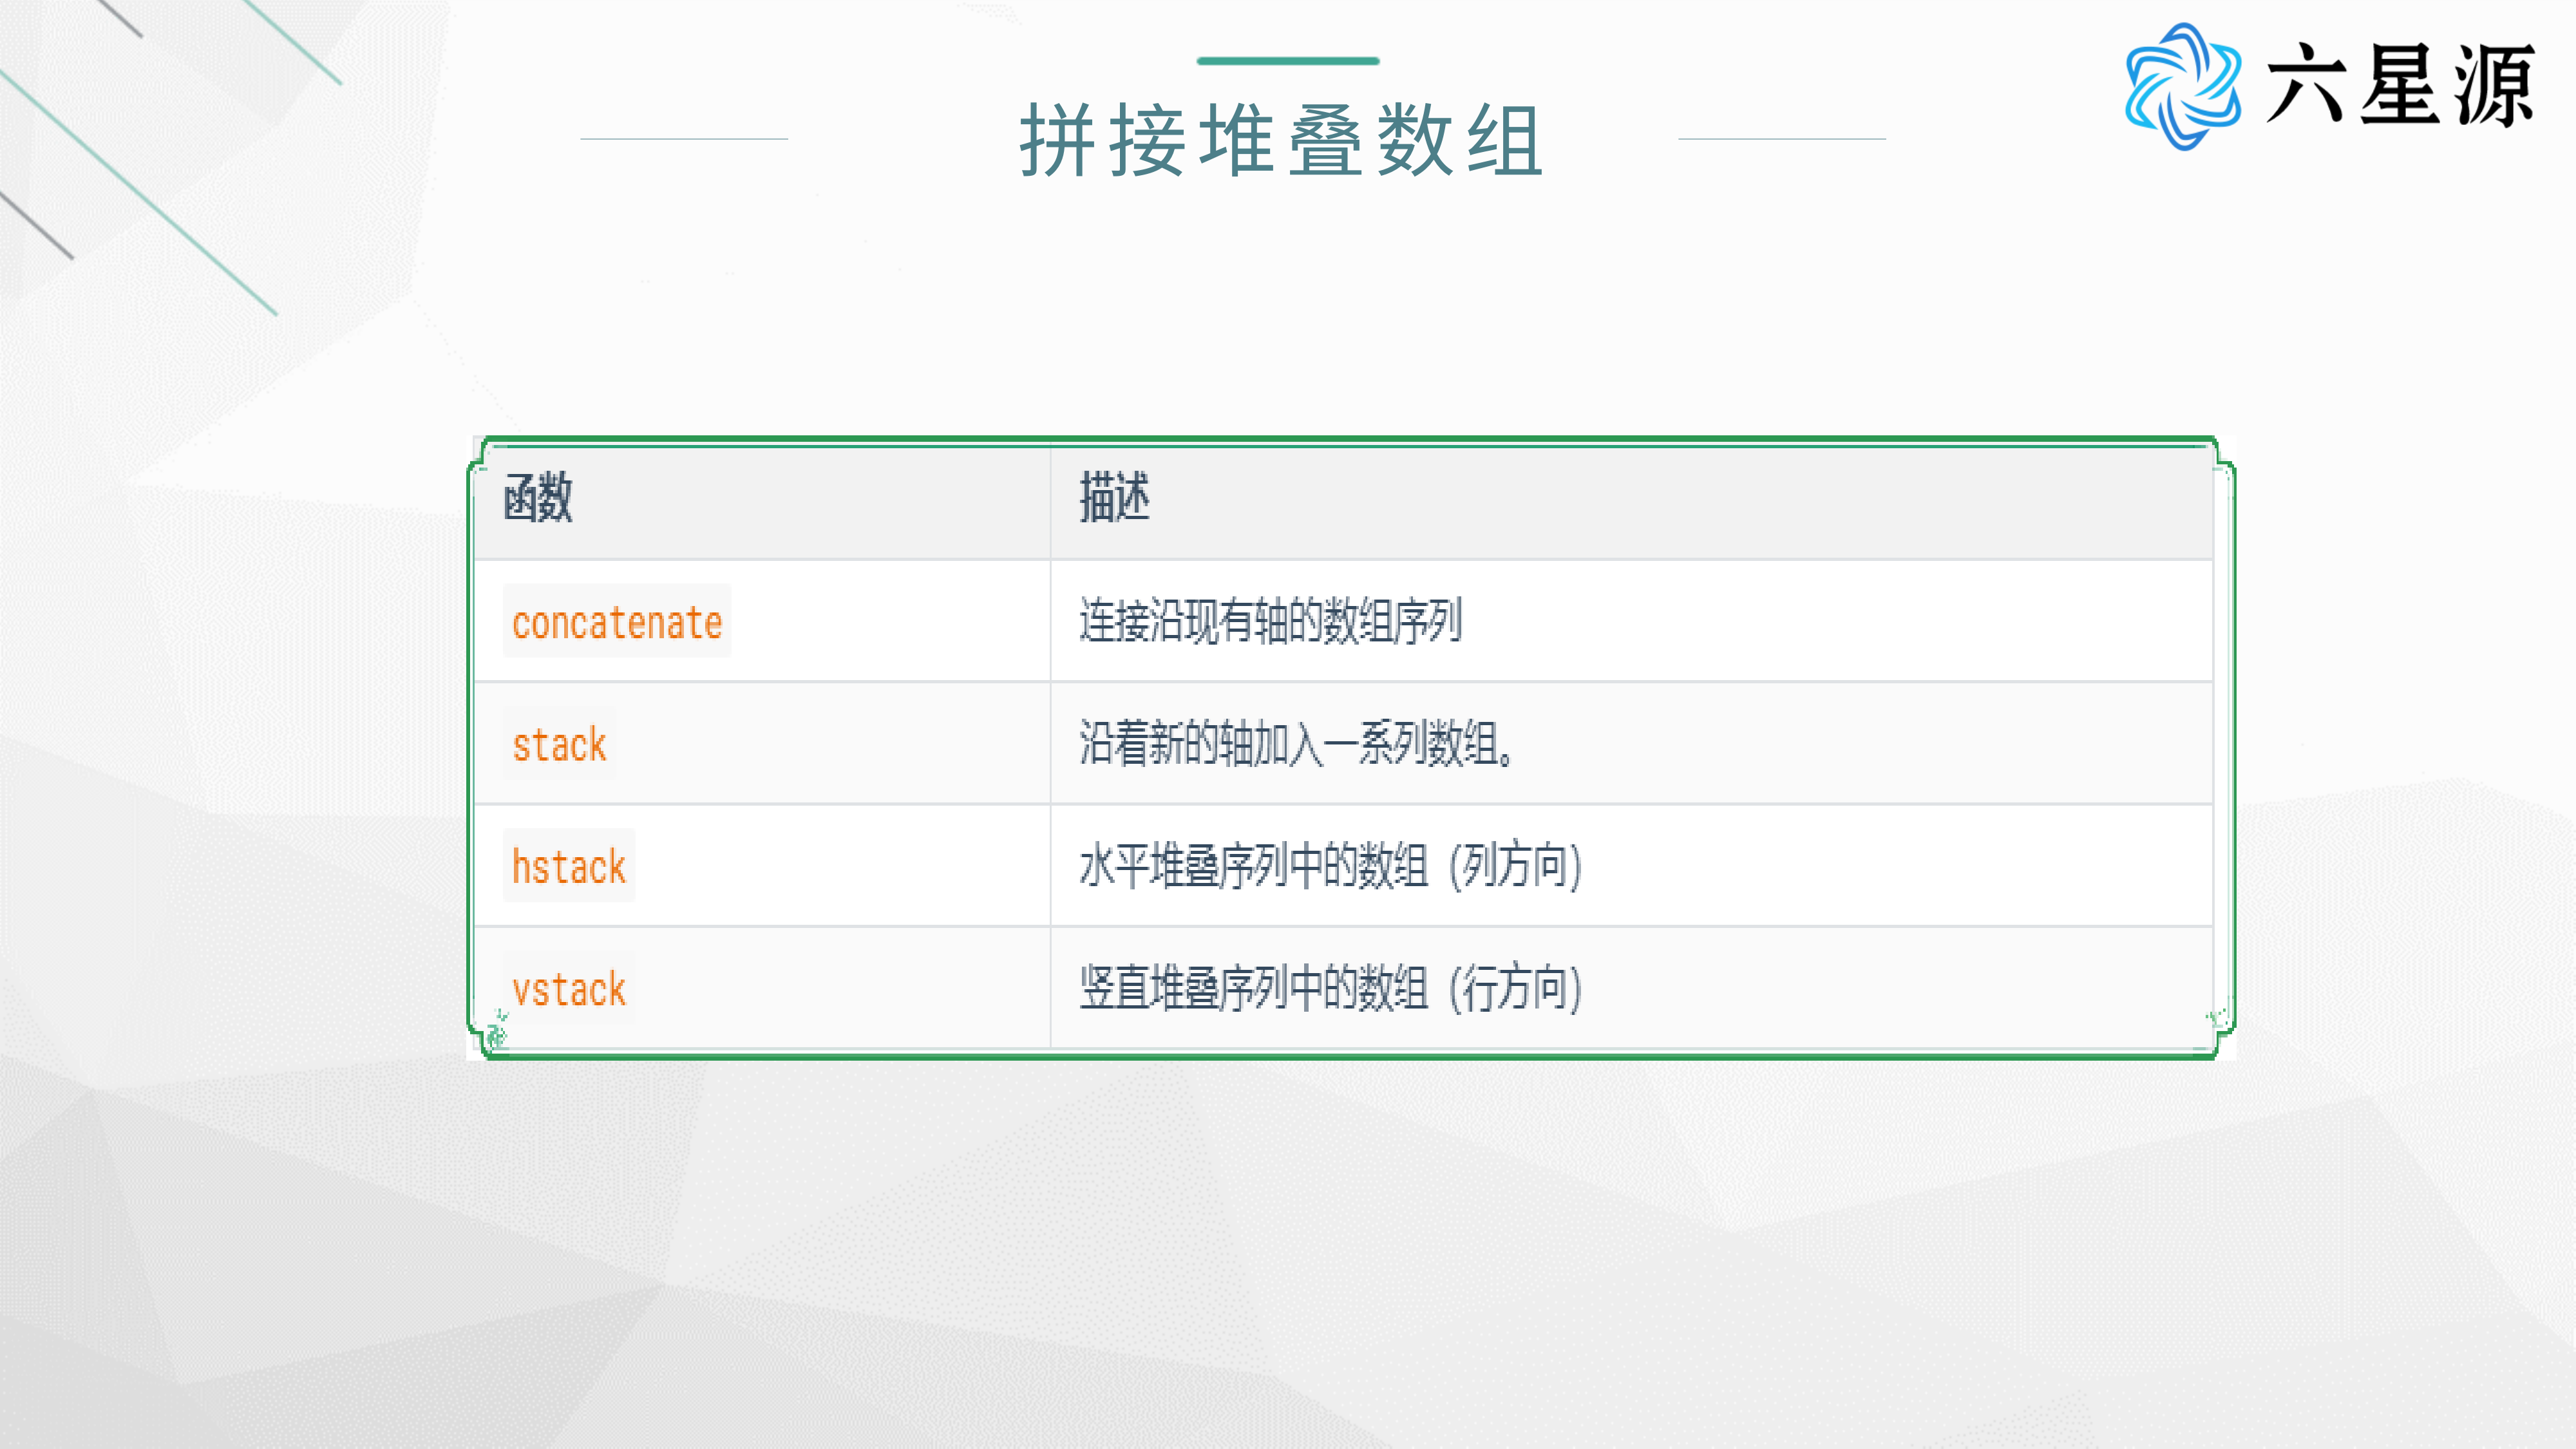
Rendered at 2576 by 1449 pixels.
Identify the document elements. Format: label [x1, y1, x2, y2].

picture [0, 0, 2576, 1449]
text_box [580, 85, 1887, 193]
